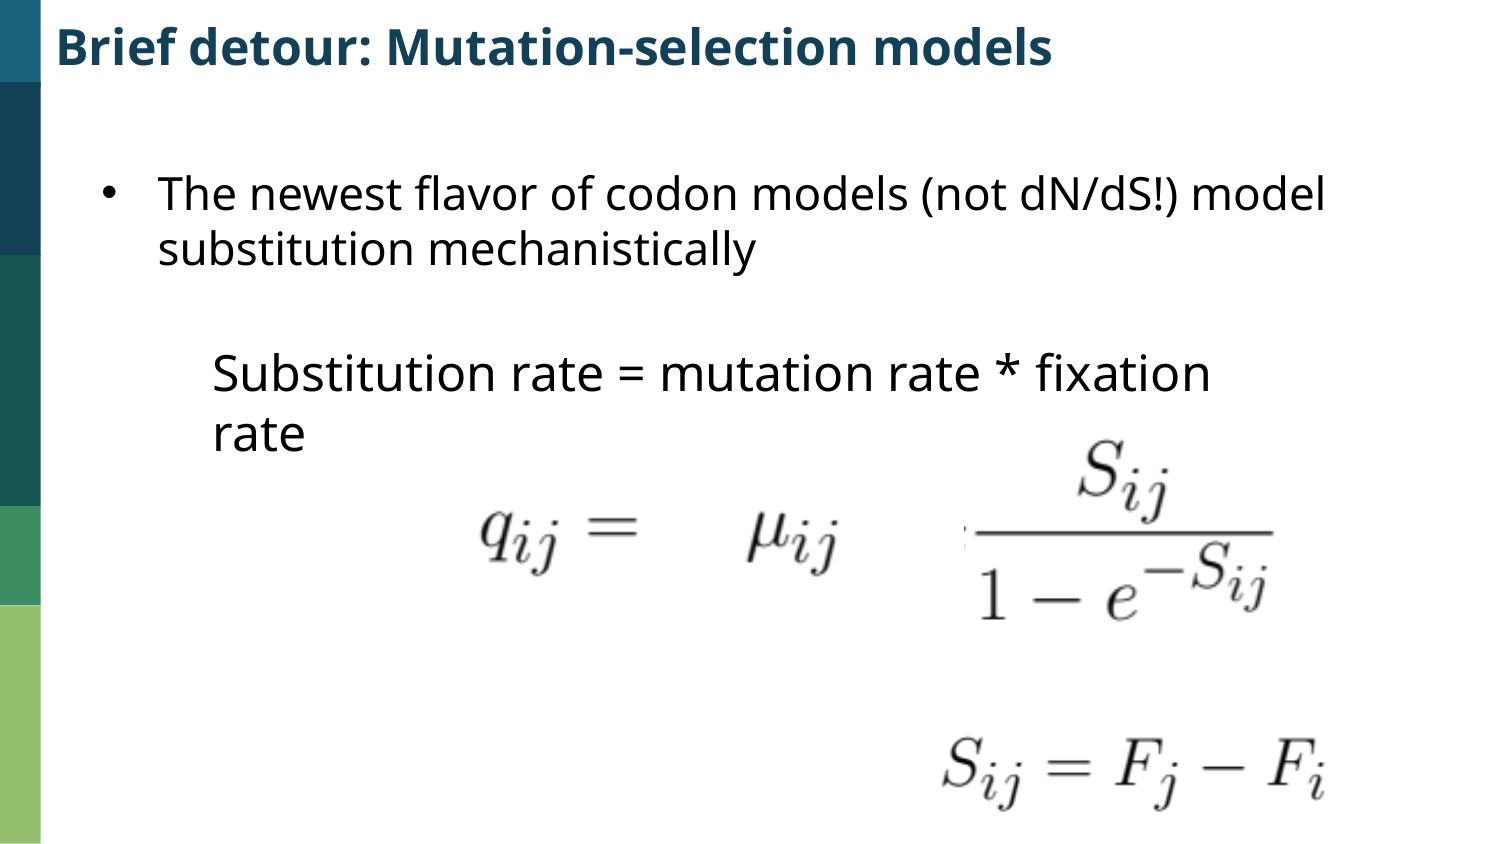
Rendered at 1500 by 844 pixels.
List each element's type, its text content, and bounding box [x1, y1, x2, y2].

text_box Brief detour: Mutation-selection models [40, 0, 1500, 146]
picture [730, 402, 840, 665]
text_box The newest flavor of codon models (not dN/dS!) model substitution mechanistically [86, 157, 1375, 282]
picture [451, 402, 642, 665]
picture [911, 686, 1397, 817]
text_box Substitution rate = mutation rate * fixation rate [197, 333, 1335, 469]
picture [963, 409, 1290, 672]
